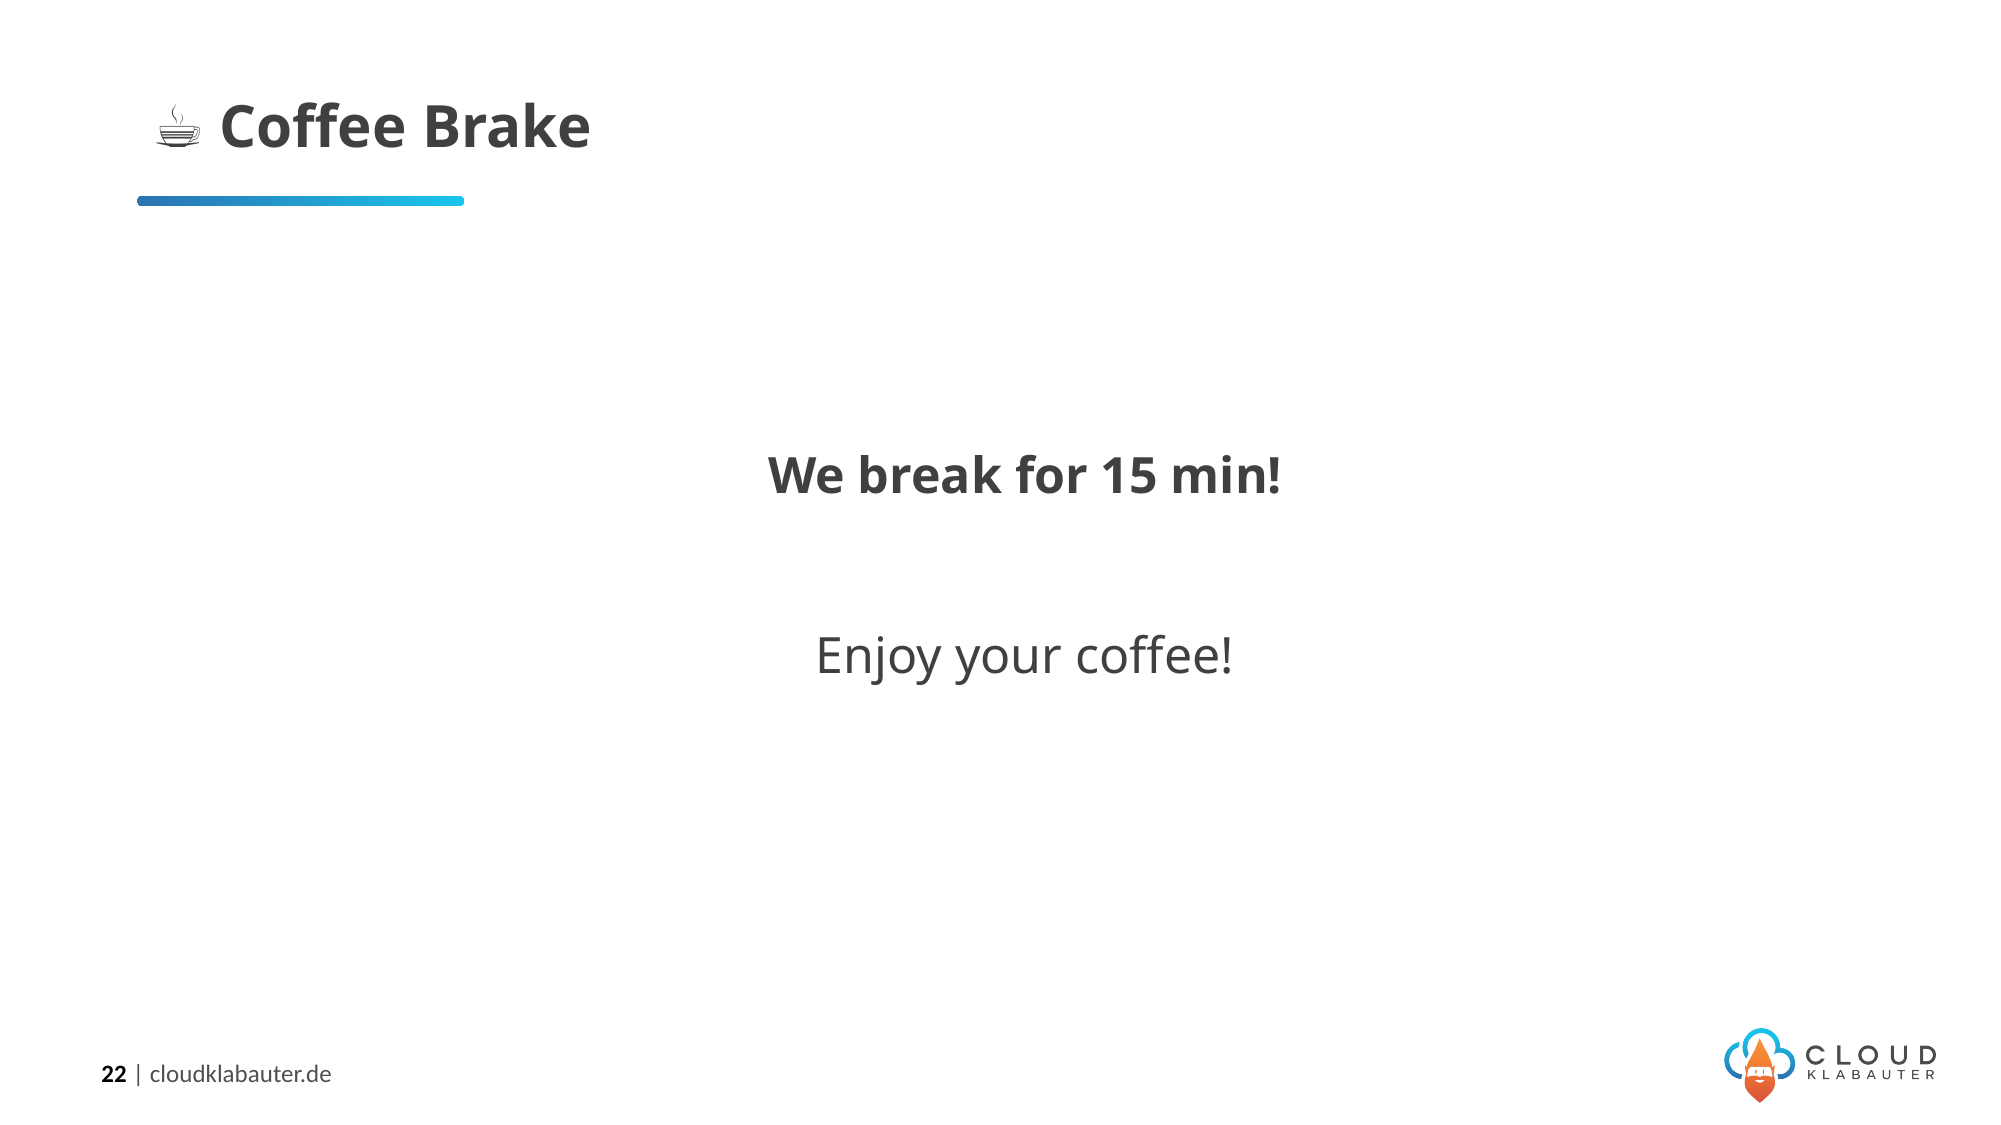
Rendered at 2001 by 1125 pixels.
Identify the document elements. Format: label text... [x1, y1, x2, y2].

slide_number 22 | cloudklabauter.de [86, 1042, 537, 1103]
picture [1724, 1028, 1936, 1103]
text_box We break for 15 min! Enjoy your coffee! [753, 406, 1298, 691]
title ☕️ Coffee Brake [137, 41, 1863, 168]
